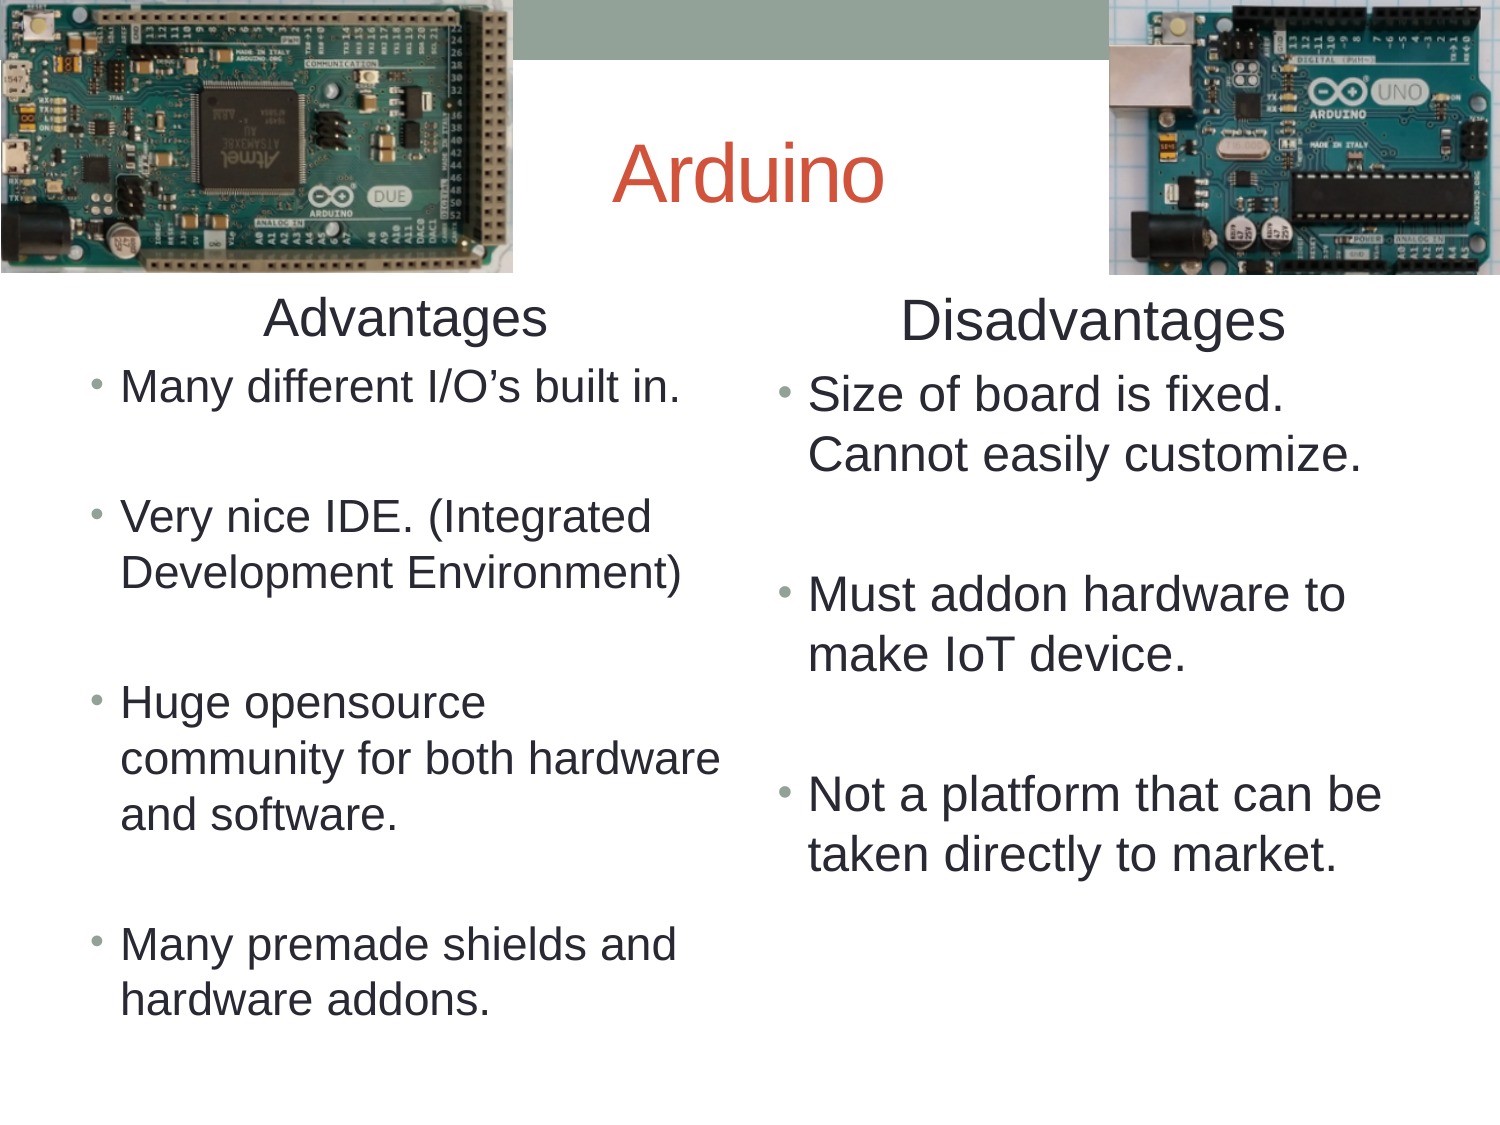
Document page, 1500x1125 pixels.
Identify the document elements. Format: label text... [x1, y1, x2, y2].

picture [0, 0, 513, 274]
title Arduino [522, 87, 1106, 250]
list Advantages Many different I/O’s built in. Very nice IDE. (Integrated Development Environment) Huge opensource community for both hardware and software. Many premade shields and hardware addons. [75, 274, 738, 1049]
picture [1108, 0, 1500, 275]
list Disadvantages Size of board is fixed. Cannot easily customize. Must addon hardware to make IoT device. Not a platform that can be taken directly to market. [762, 274, 1425, 1049]
